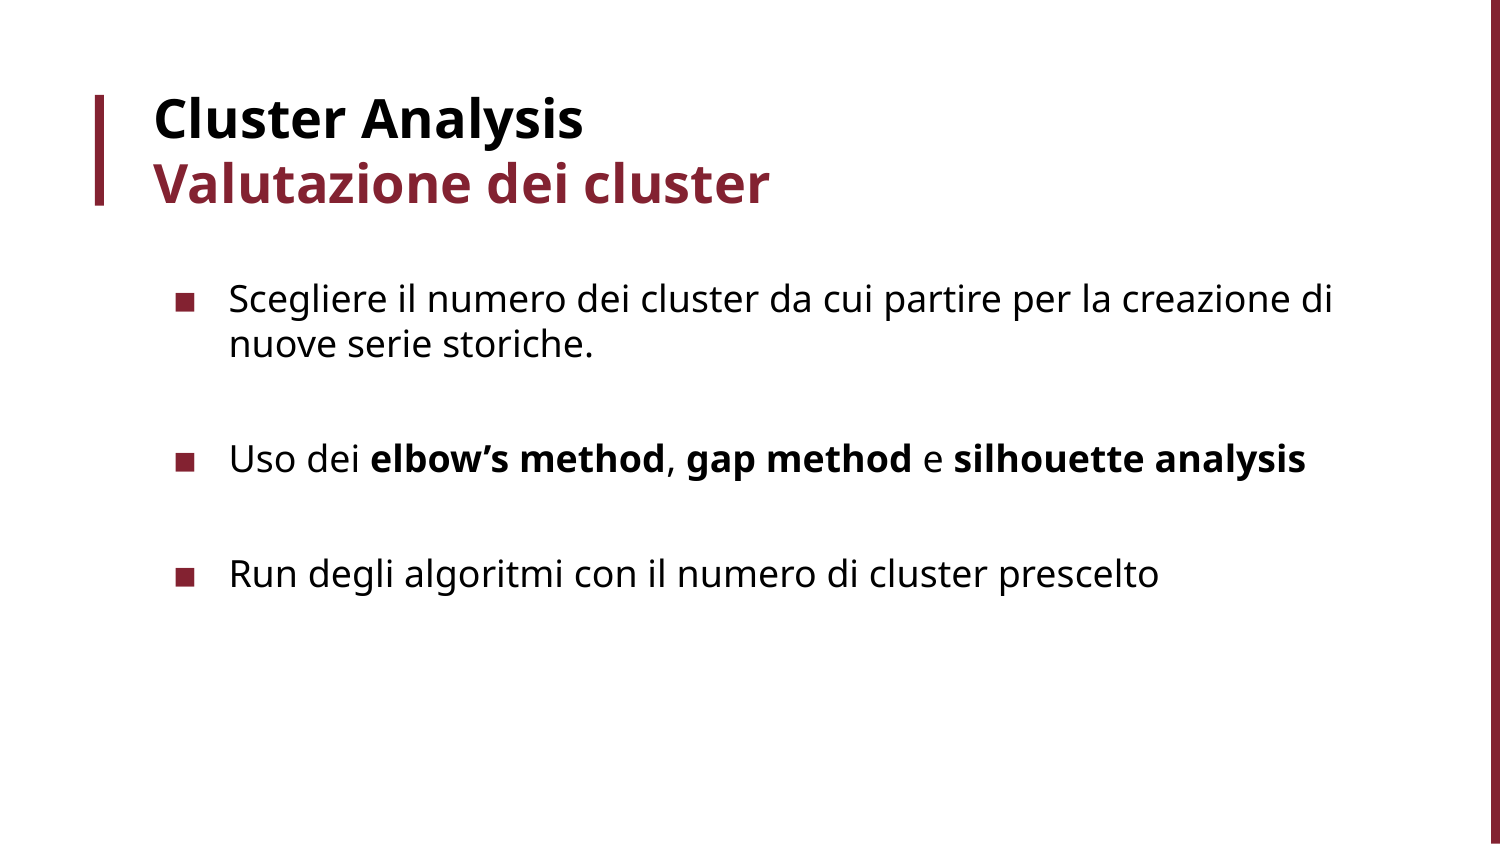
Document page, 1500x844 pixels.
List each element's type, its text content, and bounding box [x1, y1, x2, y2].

list Scegliere il numero dei cluster da cui partire per la creazione di nuove serie storiche. Uso dei elbow’s method, gap method e silhouette analysis Run degli algoritmi con il numero di cluster prescelto [138, 260, 1428, 777]
title Cluster Analysis Valutazione dei cluster [138, 69, 792, 210]
